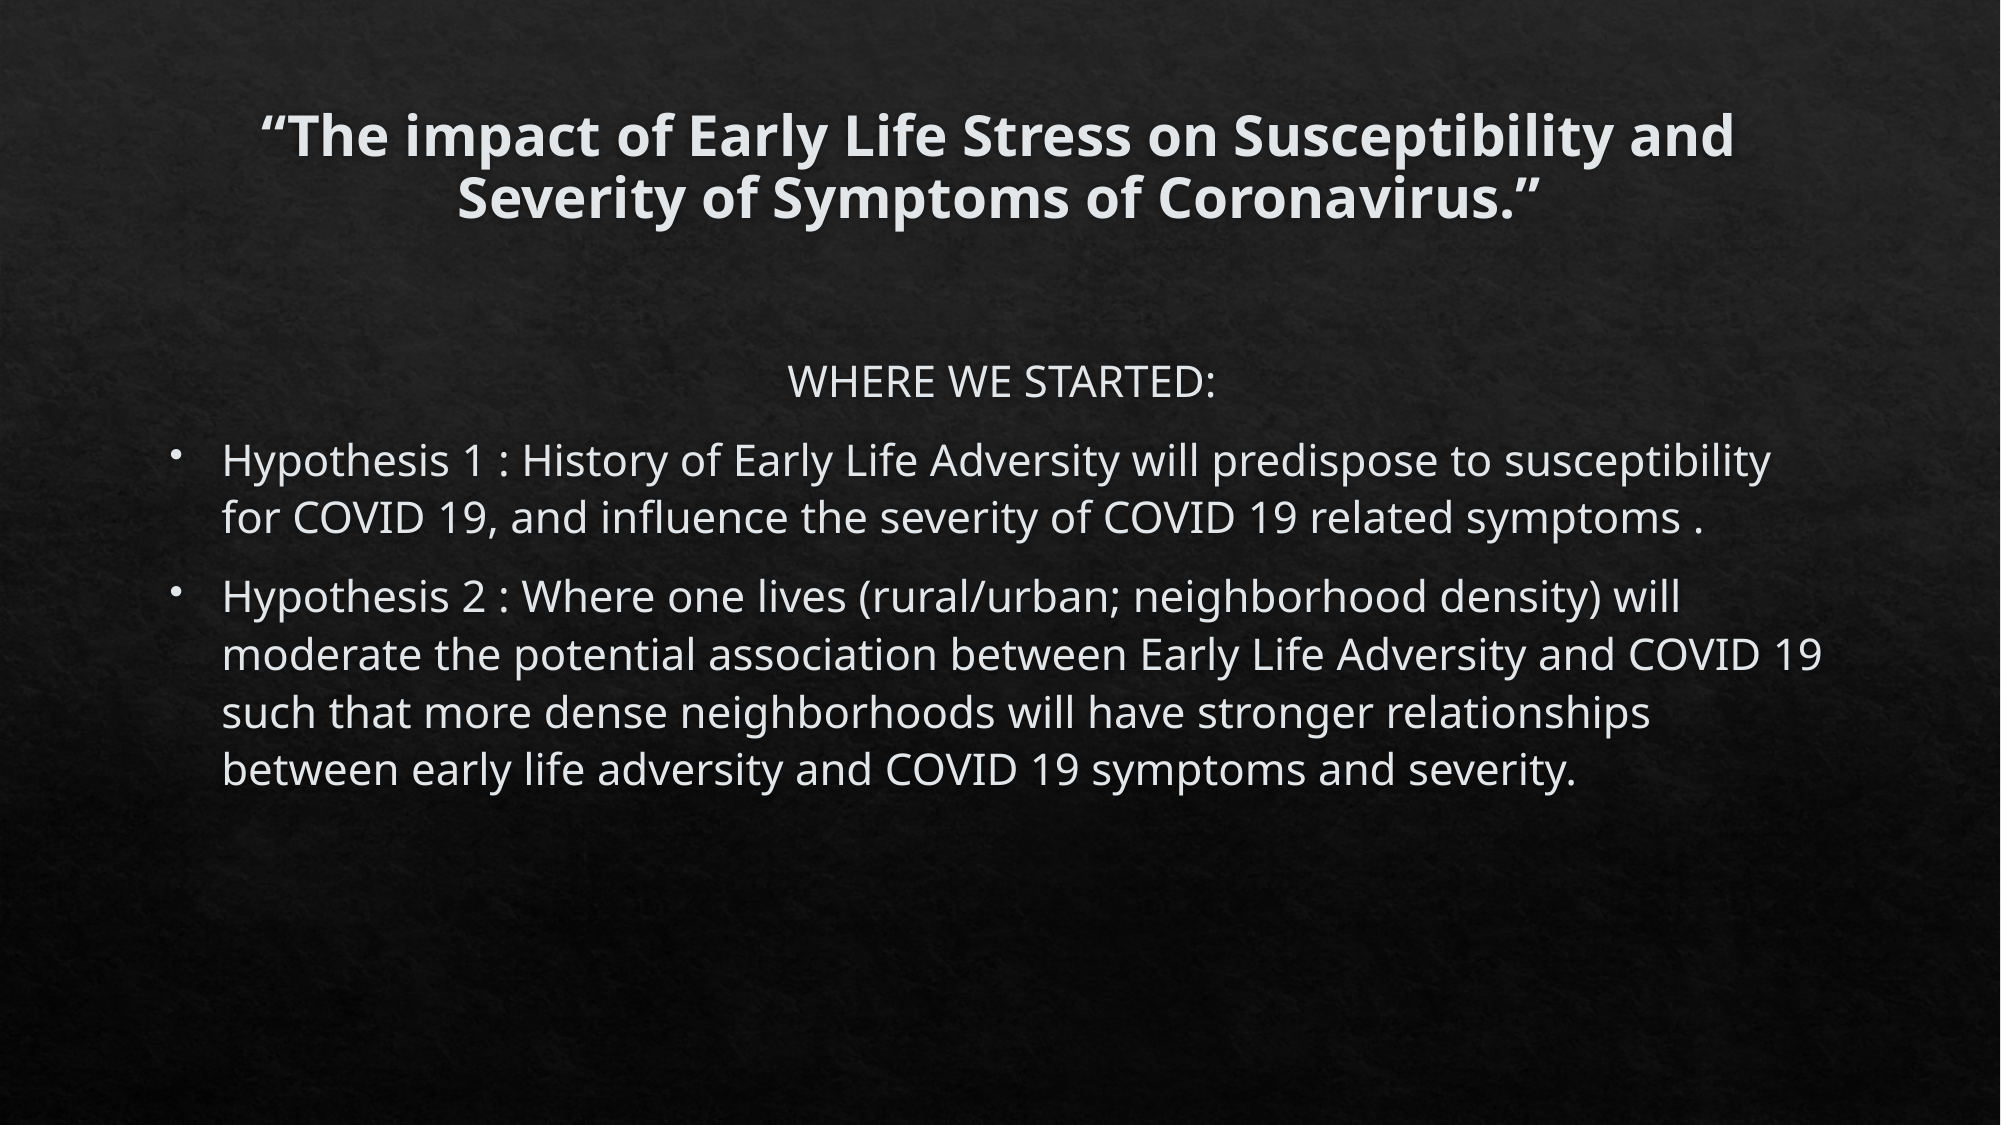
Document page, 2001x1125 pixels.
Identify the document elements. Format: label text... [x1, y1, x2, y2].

list WHERE WE STARTED: Hypothesis 1 : History of Early Life Adversity will predispose to susceptibility for COVID 19, and influence the severity of COVID 19 related symptoms . Hypothesis 2 : Where one lives (rural/urban; neighborhood density) will moderate the potential association between Early Life Adversity and COVID 19 such that more dense neighborhoods will have stronger relationships between early life adversity and COVID 19 symptoms and severity. [149, 340, 1849, 950]
title “The impact of Early Life Stress on Susceptibility and Severity of Symptoms of Coronavirus.” [149, 99, 1849, 307]
